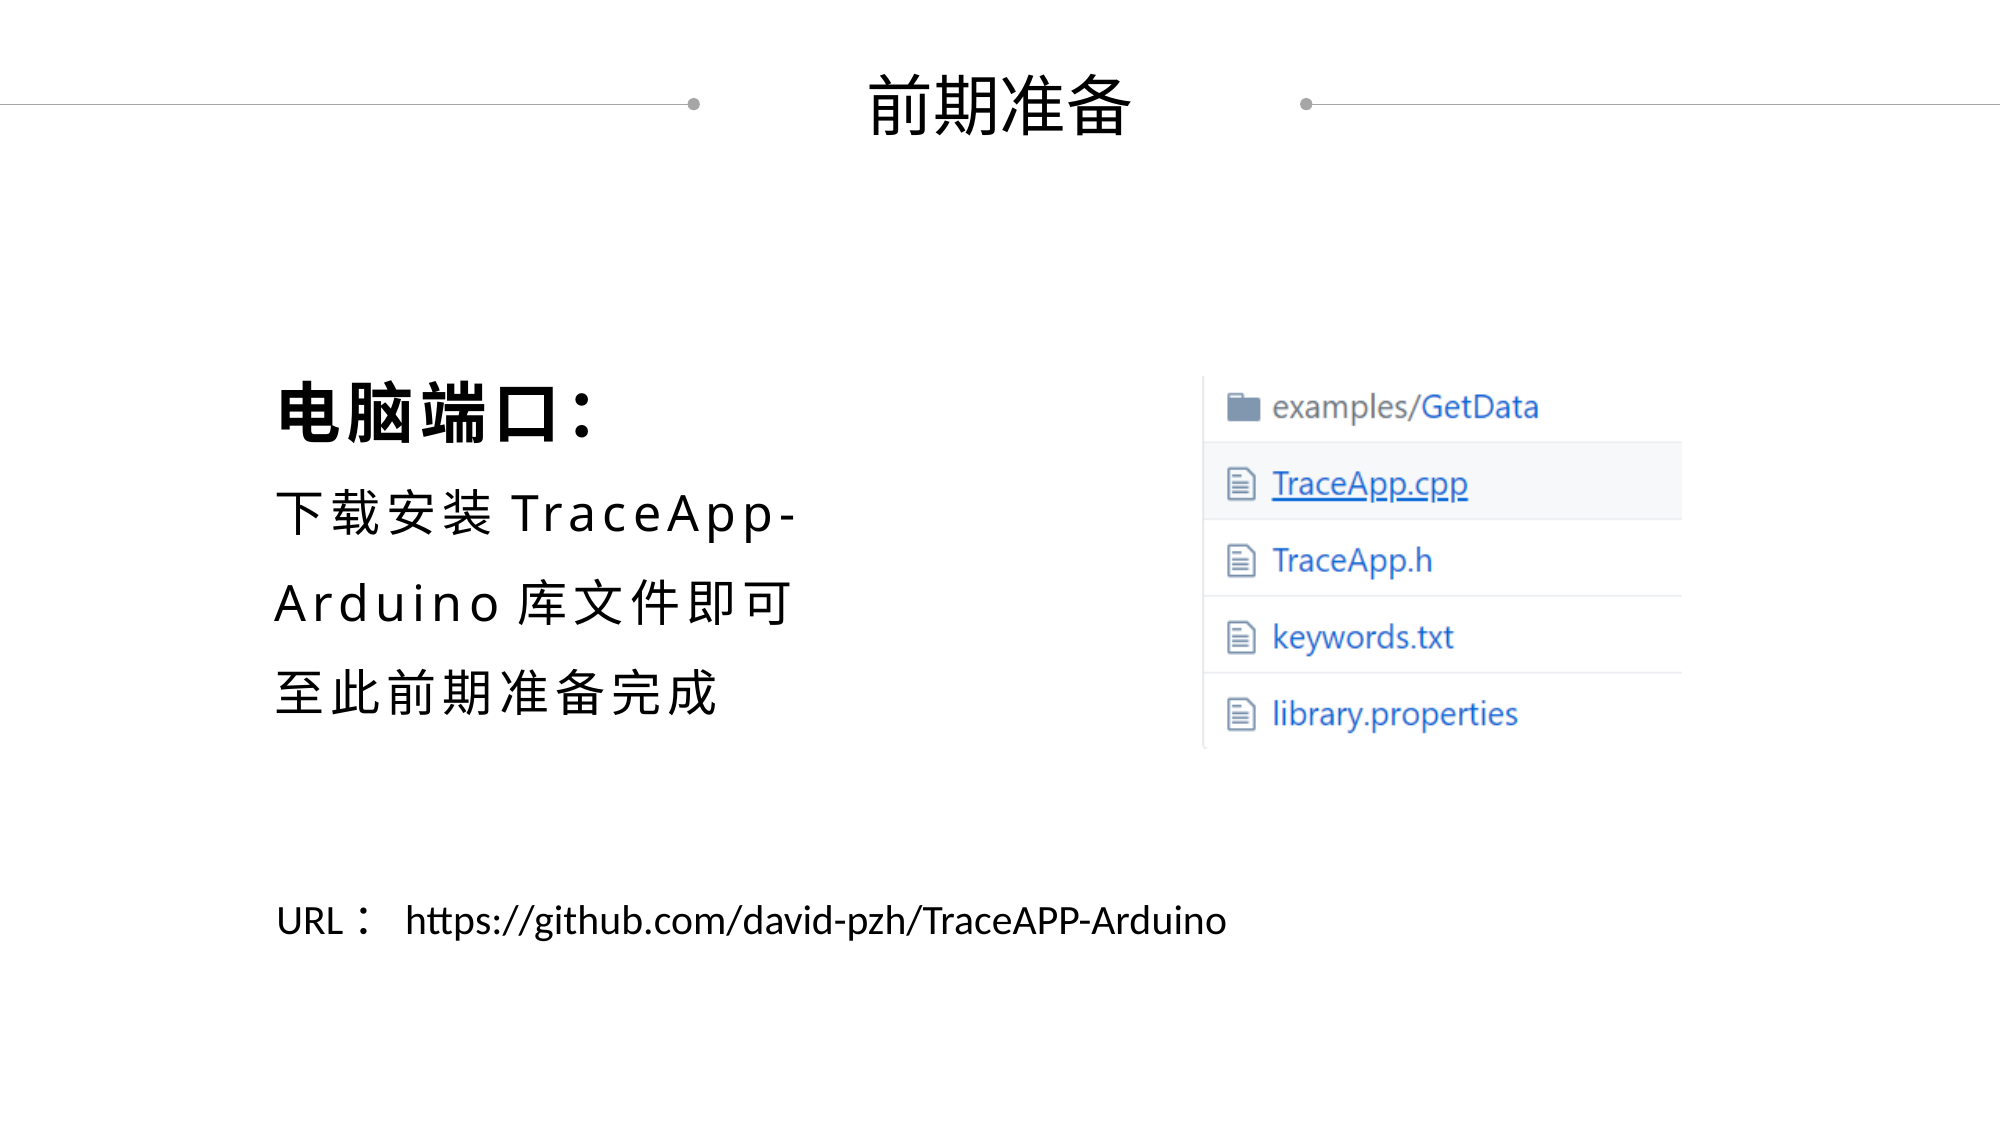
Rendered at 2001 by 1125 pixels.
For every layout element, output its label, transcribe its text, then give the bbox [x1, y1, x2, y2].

text_box 前期准备 [851, 56, 1149, 152]
text_box 电脑端口： 下载安装TraceApp-Arduino库文件即可 至此前期准备完成 [259, 323, 1042, 849]
picture [1176, 376, 1682, 749]
text_box URL：https://github.com/david-pzh/TraceAPP-Arduino [261, 885, 1481, 950]
